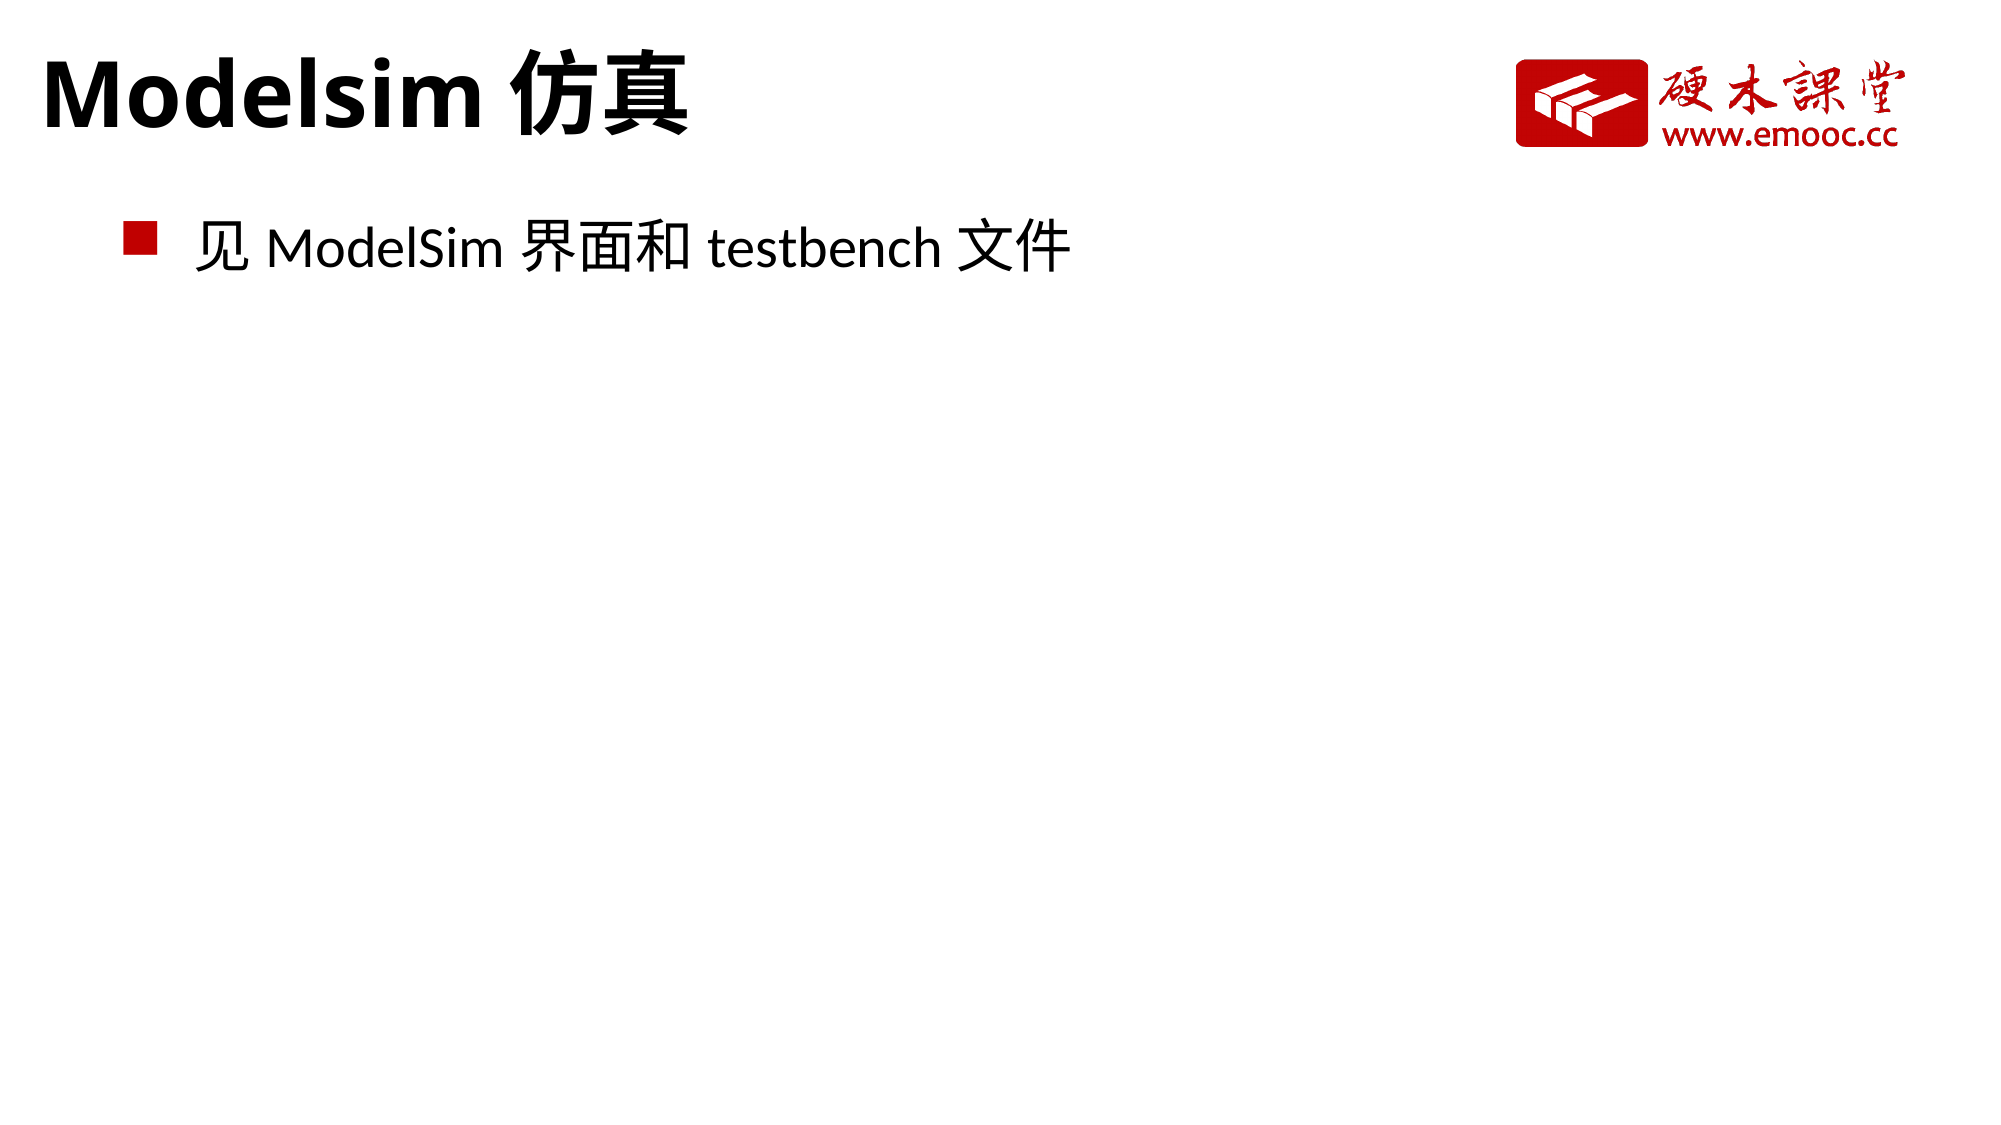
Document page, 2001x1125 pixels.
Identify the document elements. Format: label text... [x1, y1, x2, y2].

title Modelsim仿真 [24, 0, 1750, 197]
picture [1750, 59, 1905, 147]
list 见ModelSim界面和testbench文件 [103, 210, 1977, 639]
